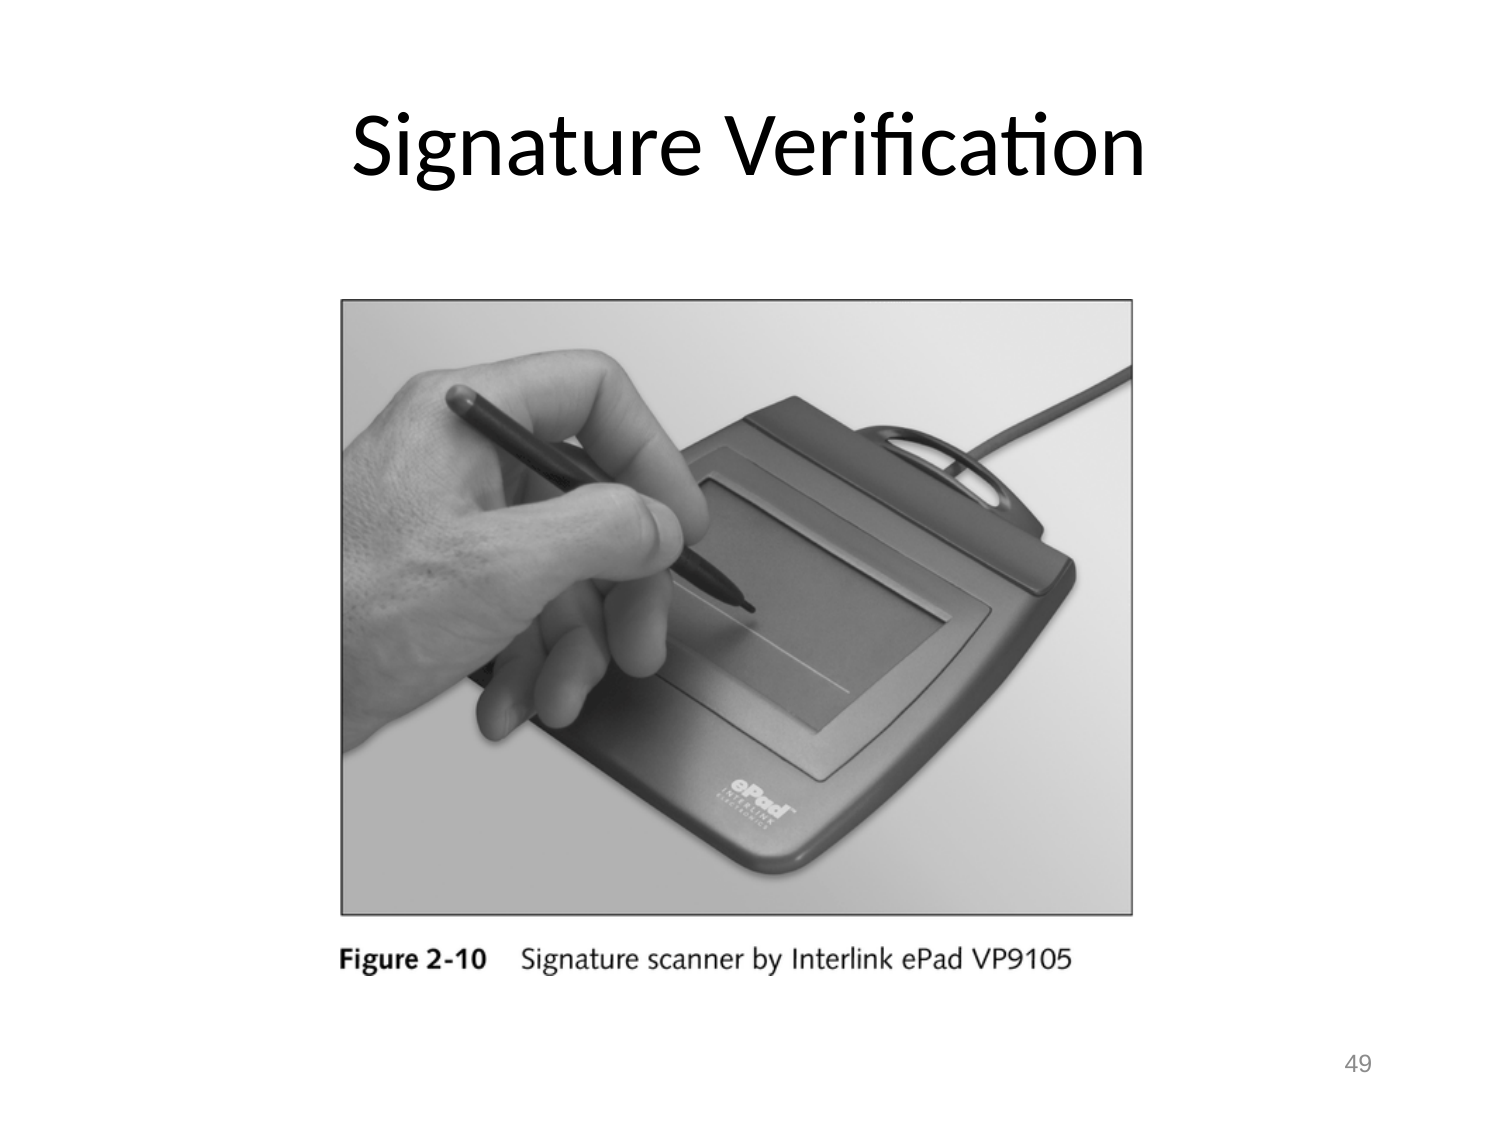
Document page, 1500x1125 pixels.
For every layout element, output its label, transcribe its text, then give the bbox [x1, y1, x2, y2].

picture [287, 299, 1188, 976]
slide_number 49 [1074, 1025, 1388, 1100]
title Signature Verification [74, 44, 1426, 233]
